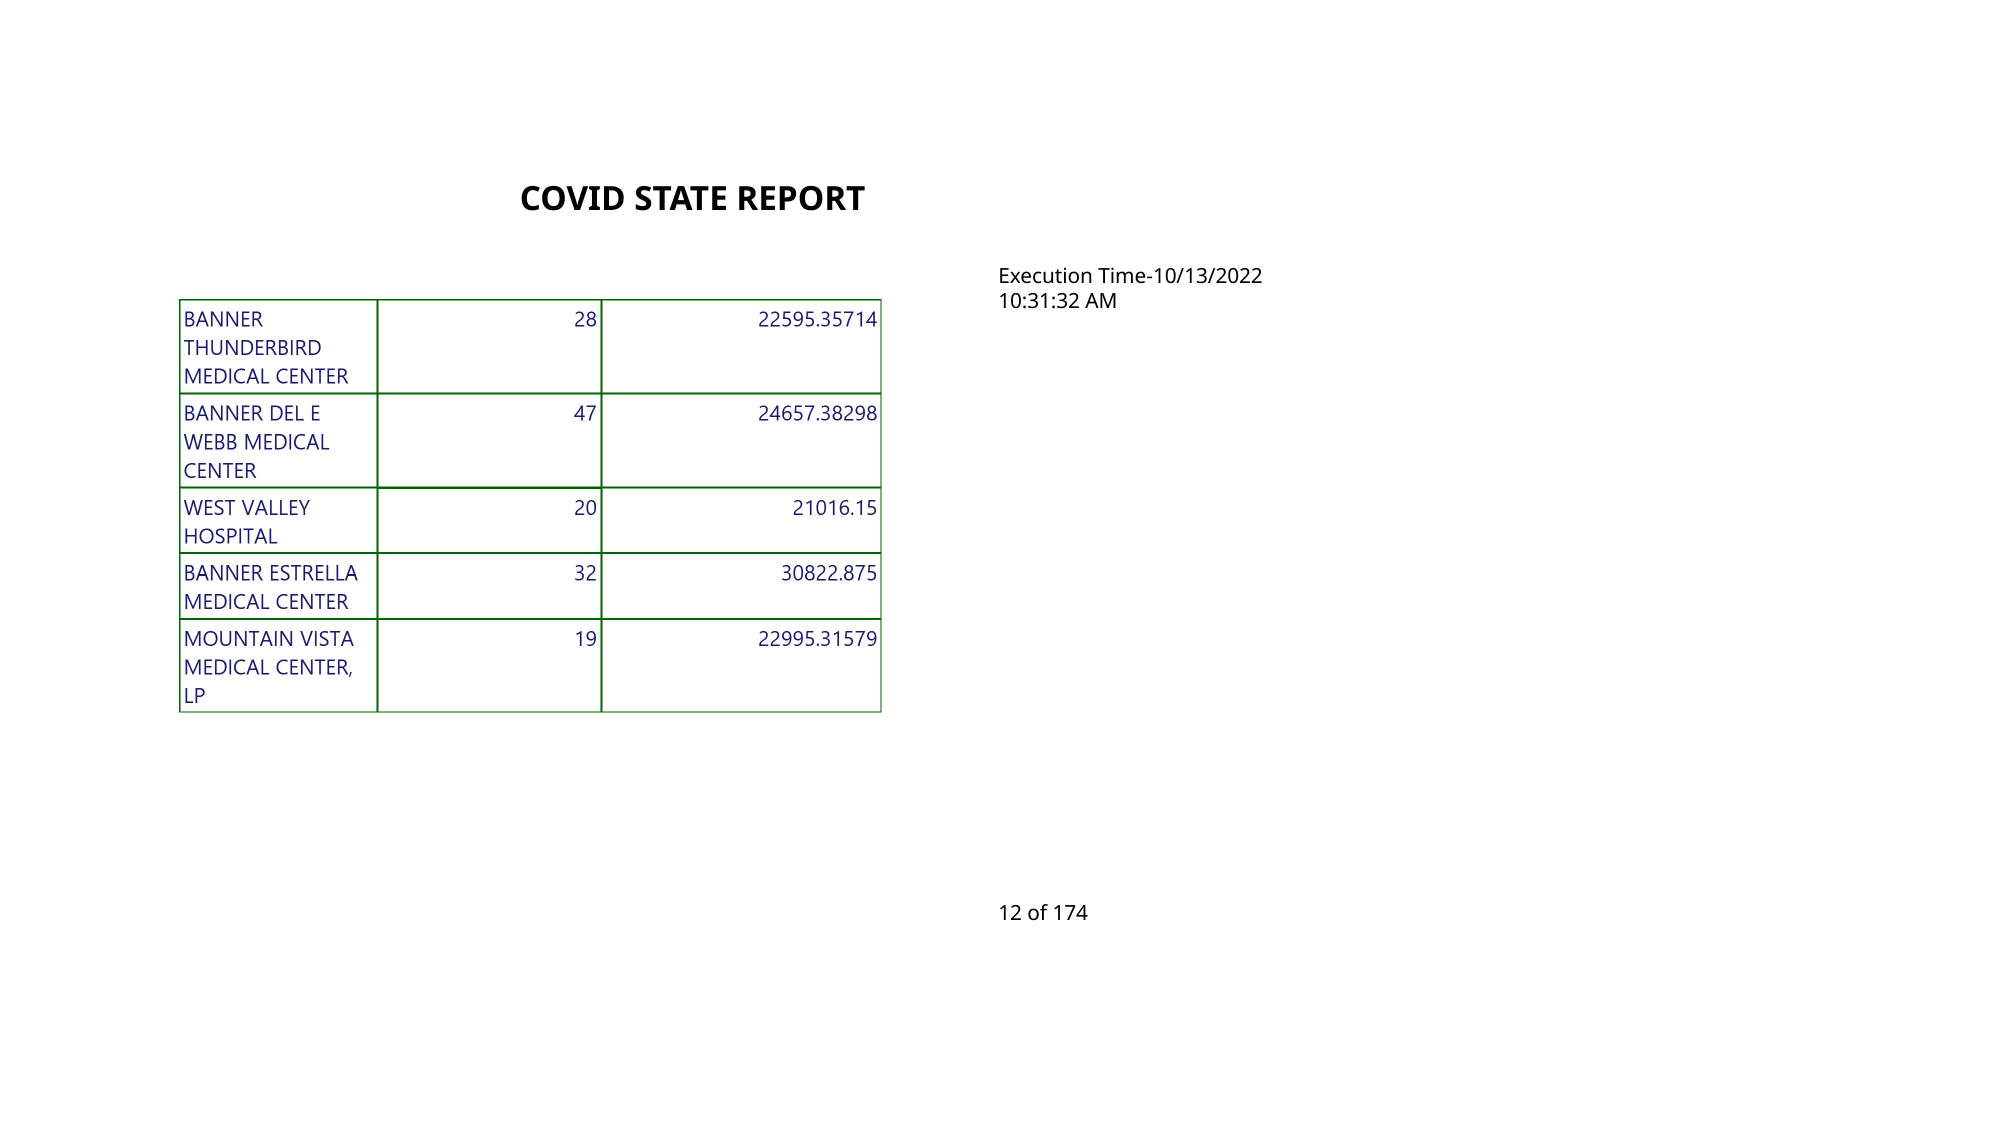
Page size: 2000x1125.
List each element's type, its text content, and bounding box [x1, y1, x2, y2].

text_box COVID STATE REPORT [377, 173, 1009, 241]
picture [179, 299, 882, 713]
text_box 12 of 174 [994, 895, 1420, 975]
text_box Execution Time-10/13/2022 10:31:32 AM [994, 258, 1349, 300]
